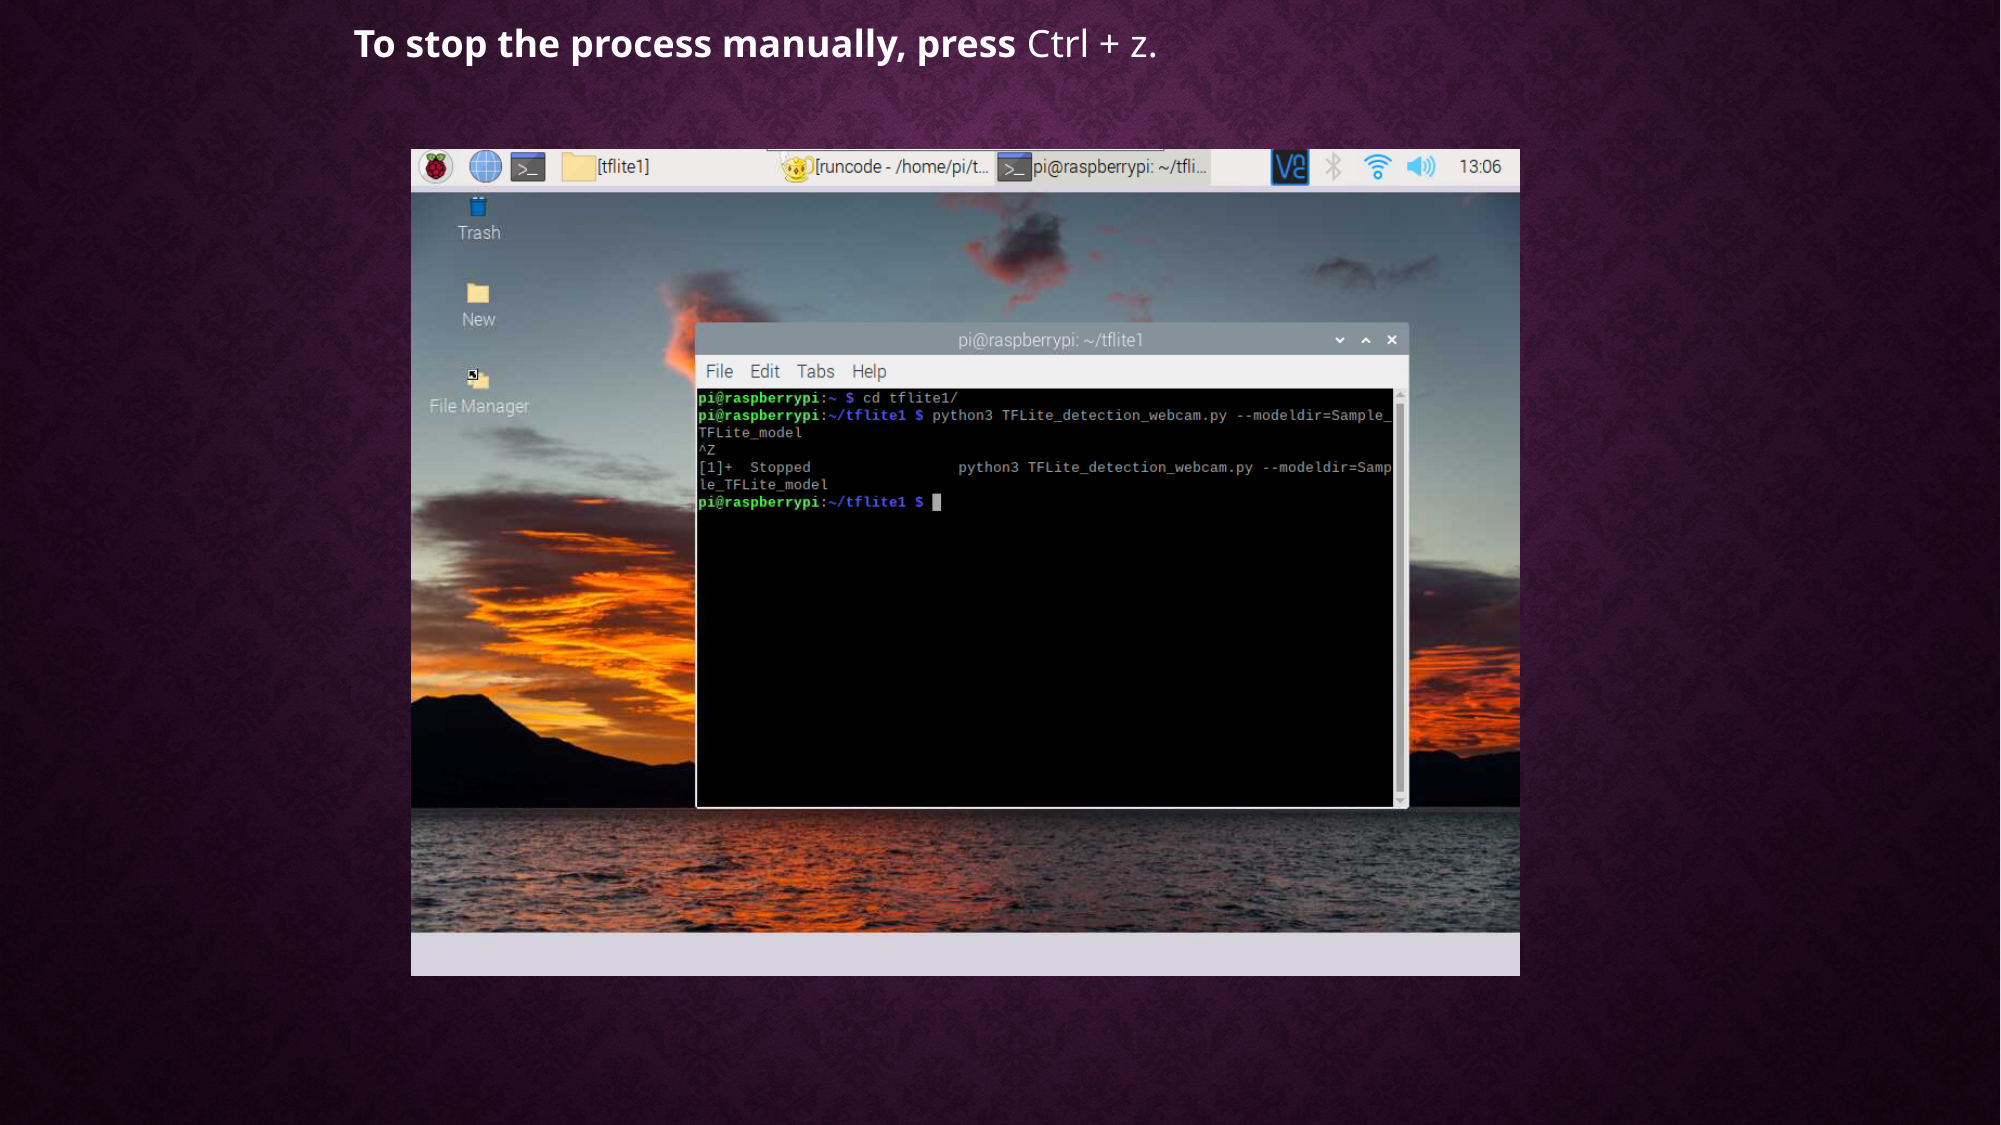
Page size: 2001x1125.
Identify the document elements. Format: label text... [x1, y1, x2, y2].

text_box To stop the process manually, press Ctrl + z. [338, 12, 1593, 73]
picture [410, 148, 1521, 977]
